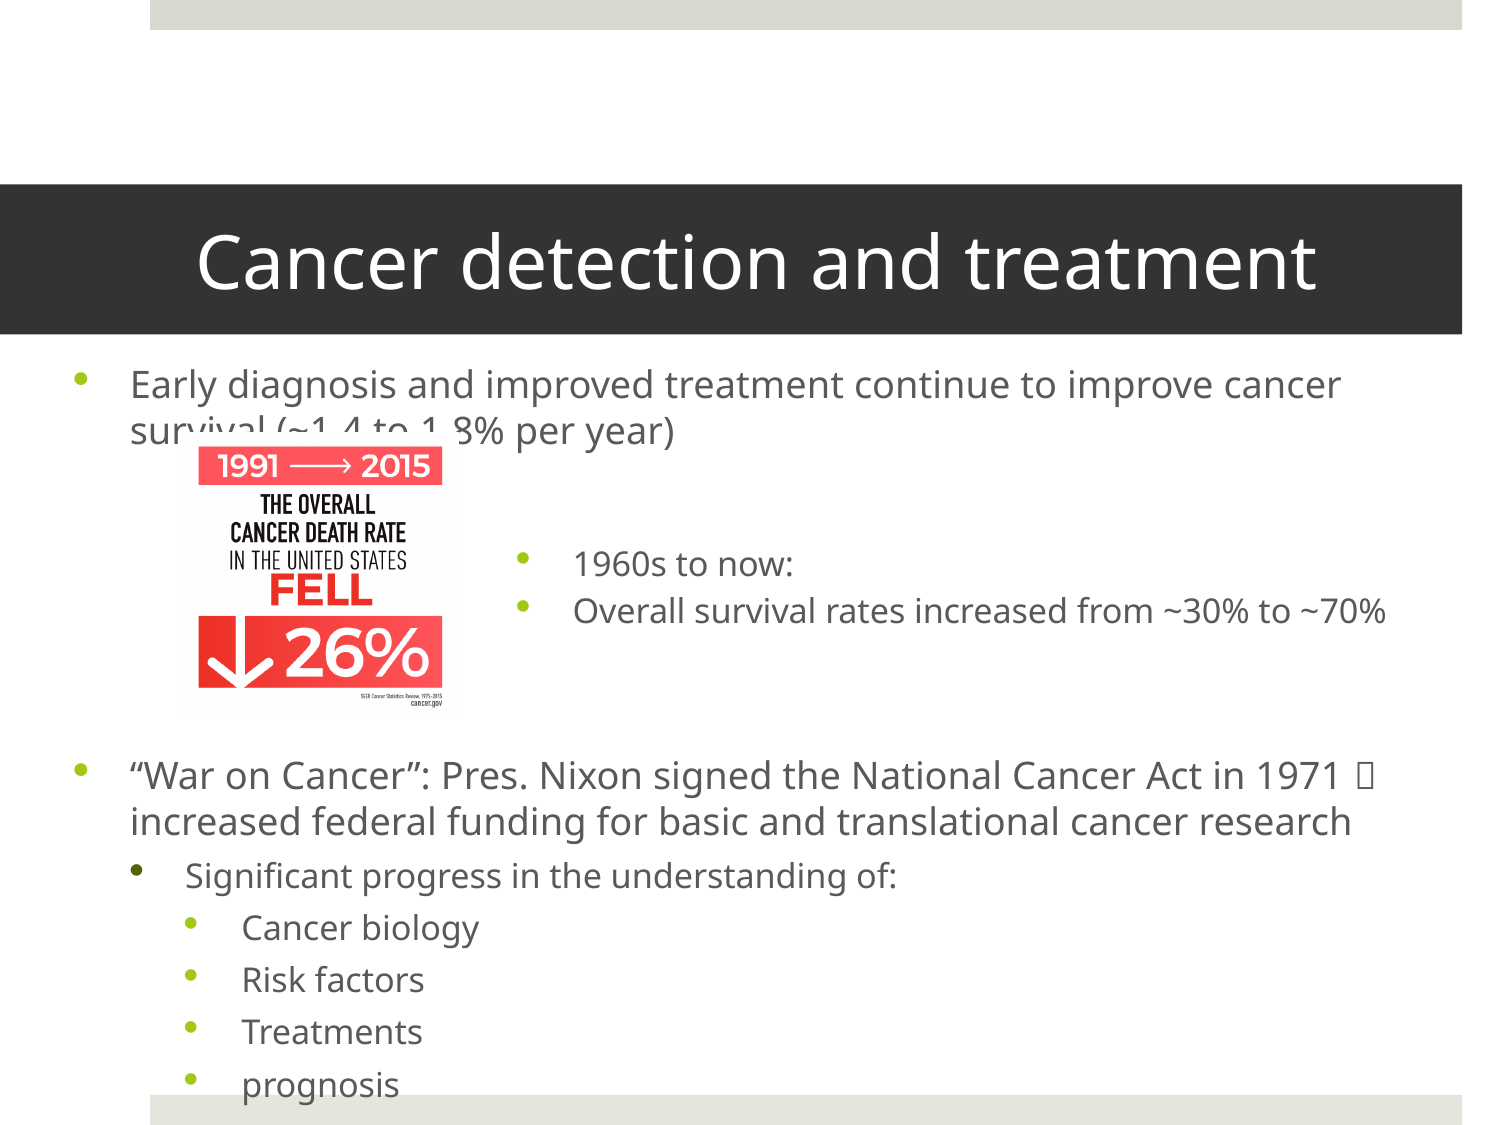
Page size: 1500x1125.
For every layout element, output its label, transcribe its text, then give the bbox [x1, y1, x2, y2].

picture [181, 431, 460, 721]
list Early diagnosis and improved treatment continue to improve cancer survival (~1.4 to 1.8% per year) 1960s to now: Overall survival rates increased from ~30% to ~70% “War on Cancer”: Pres. Nixon signed the National Cancer Act in 1971  increased federal funding for basic and translational cancer research Significant progress in the understanding of: Cancer biology Risk factors Treatments prognosis [59, 353, 1484, 1124]
title Cancer detection and treatment [0, 184, 1463, 335]
